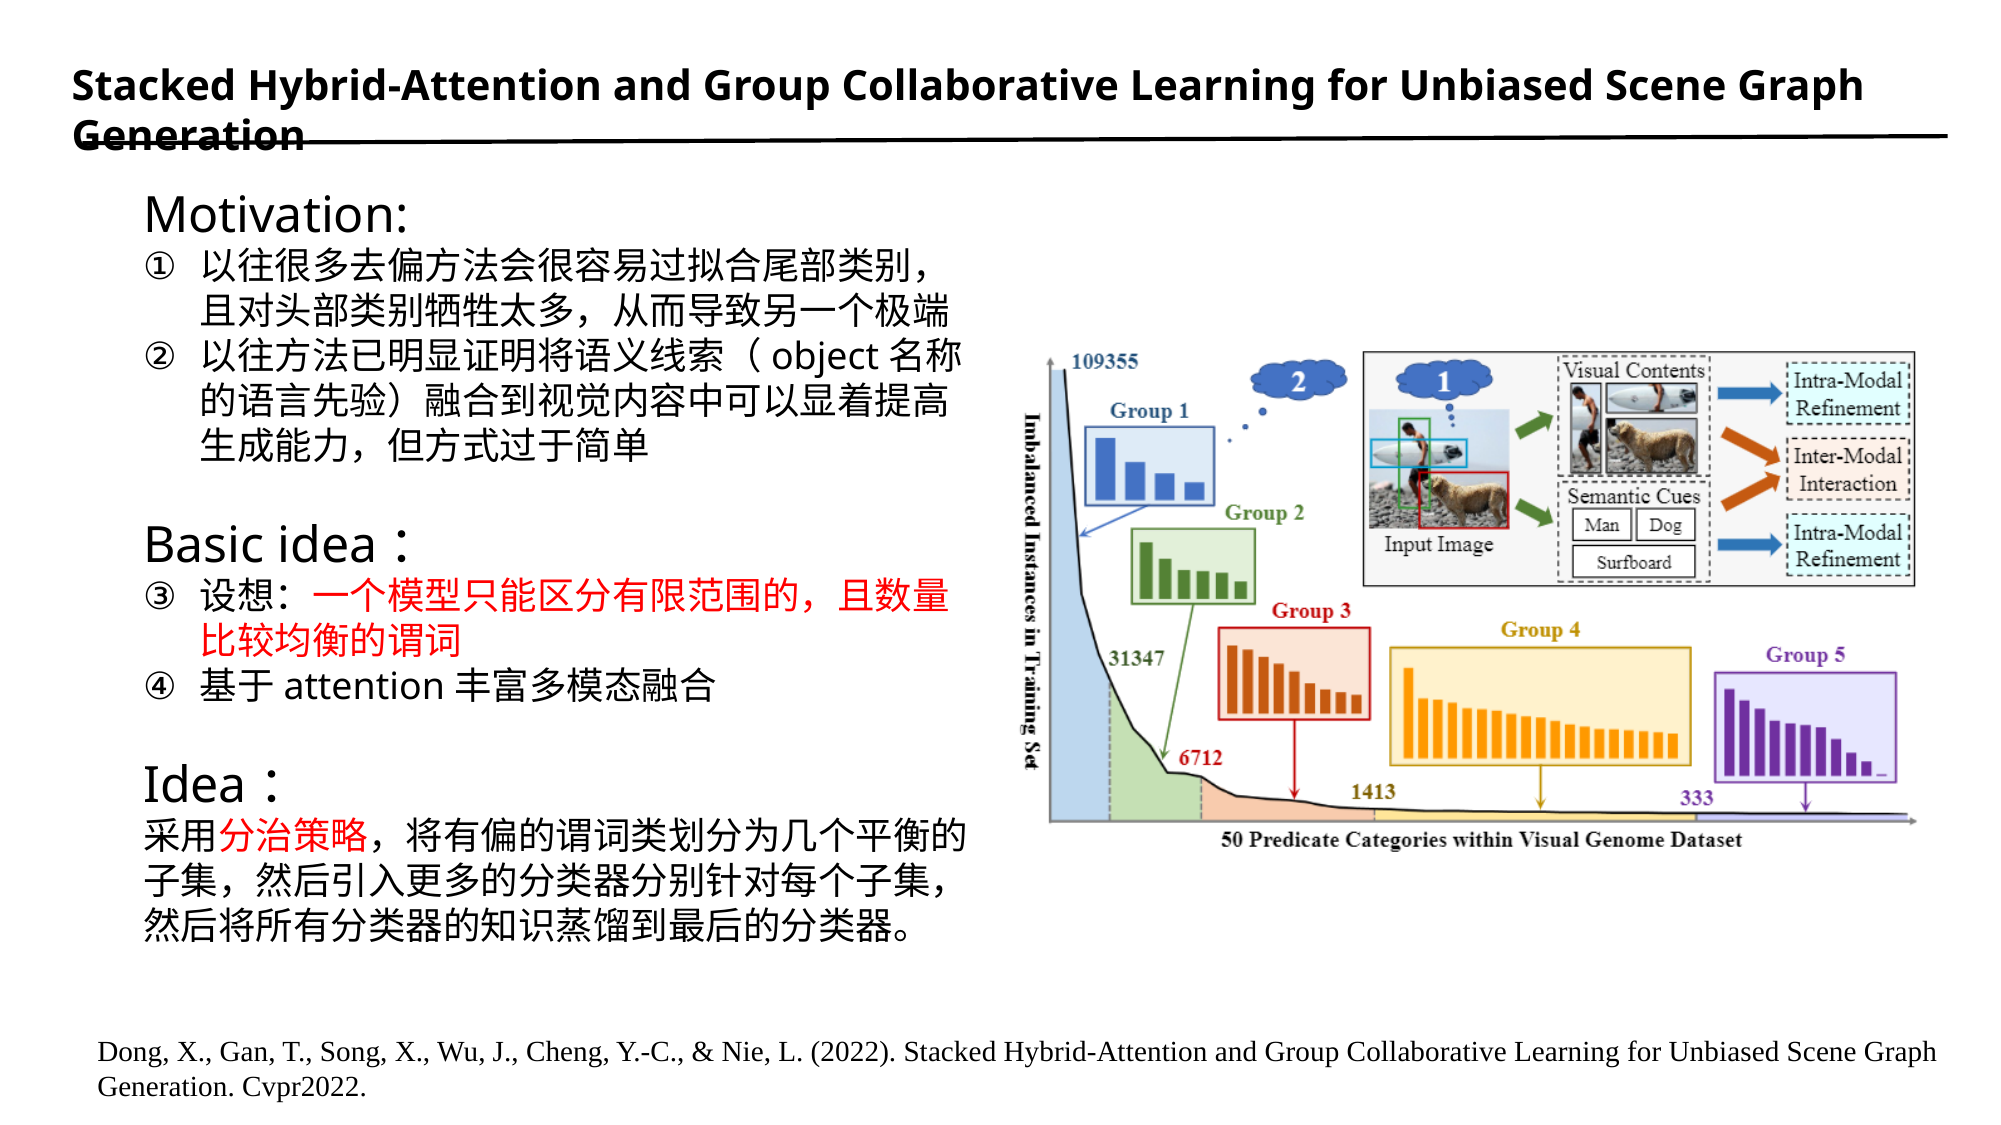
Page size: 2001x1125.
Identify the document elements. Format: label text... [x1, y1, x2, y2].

text_box Motivation: 以往很多去偏方法会很容易过拟合尾部类别，且对头部类别牺牲太多，从而导致另一个极端 以往方法已明显证明将语义线索（object名称的语言先验）融合到视觉内容中可以显着提高生成能力，但方式过于简单 Basic idea： 设想：一个模型只能区分有限范围的，且数量比较均衡的谓词 基于attention丰富多模态融合 Idea： 采用分治策略，将有偏的谓词类划分为几个平衡的子集，然后引入更多的分类器分别针对每个子集，然后将所有分类器的知识蒸馏到最后的分类器。 [128, 175, 1001, 955]
picture [990, 306, 1948, 862]
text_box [82, 136, 1948, 144]
text_box Stacked Hybrid-Attention and Group Collaborative Learning for Unbiased Scene Graph Generation [56, 51, 2000, 167]
text_box Dong, X., Gan, T., Song, X., Wu, J., Cheng, Y.-C., & Nie, L. (2022). Stacked Hybrid-Attention and Group Collaborative Learning for Unbiased Scene Graph Generation. Cvpr2022. [82, 1024, 1979, 1110]
